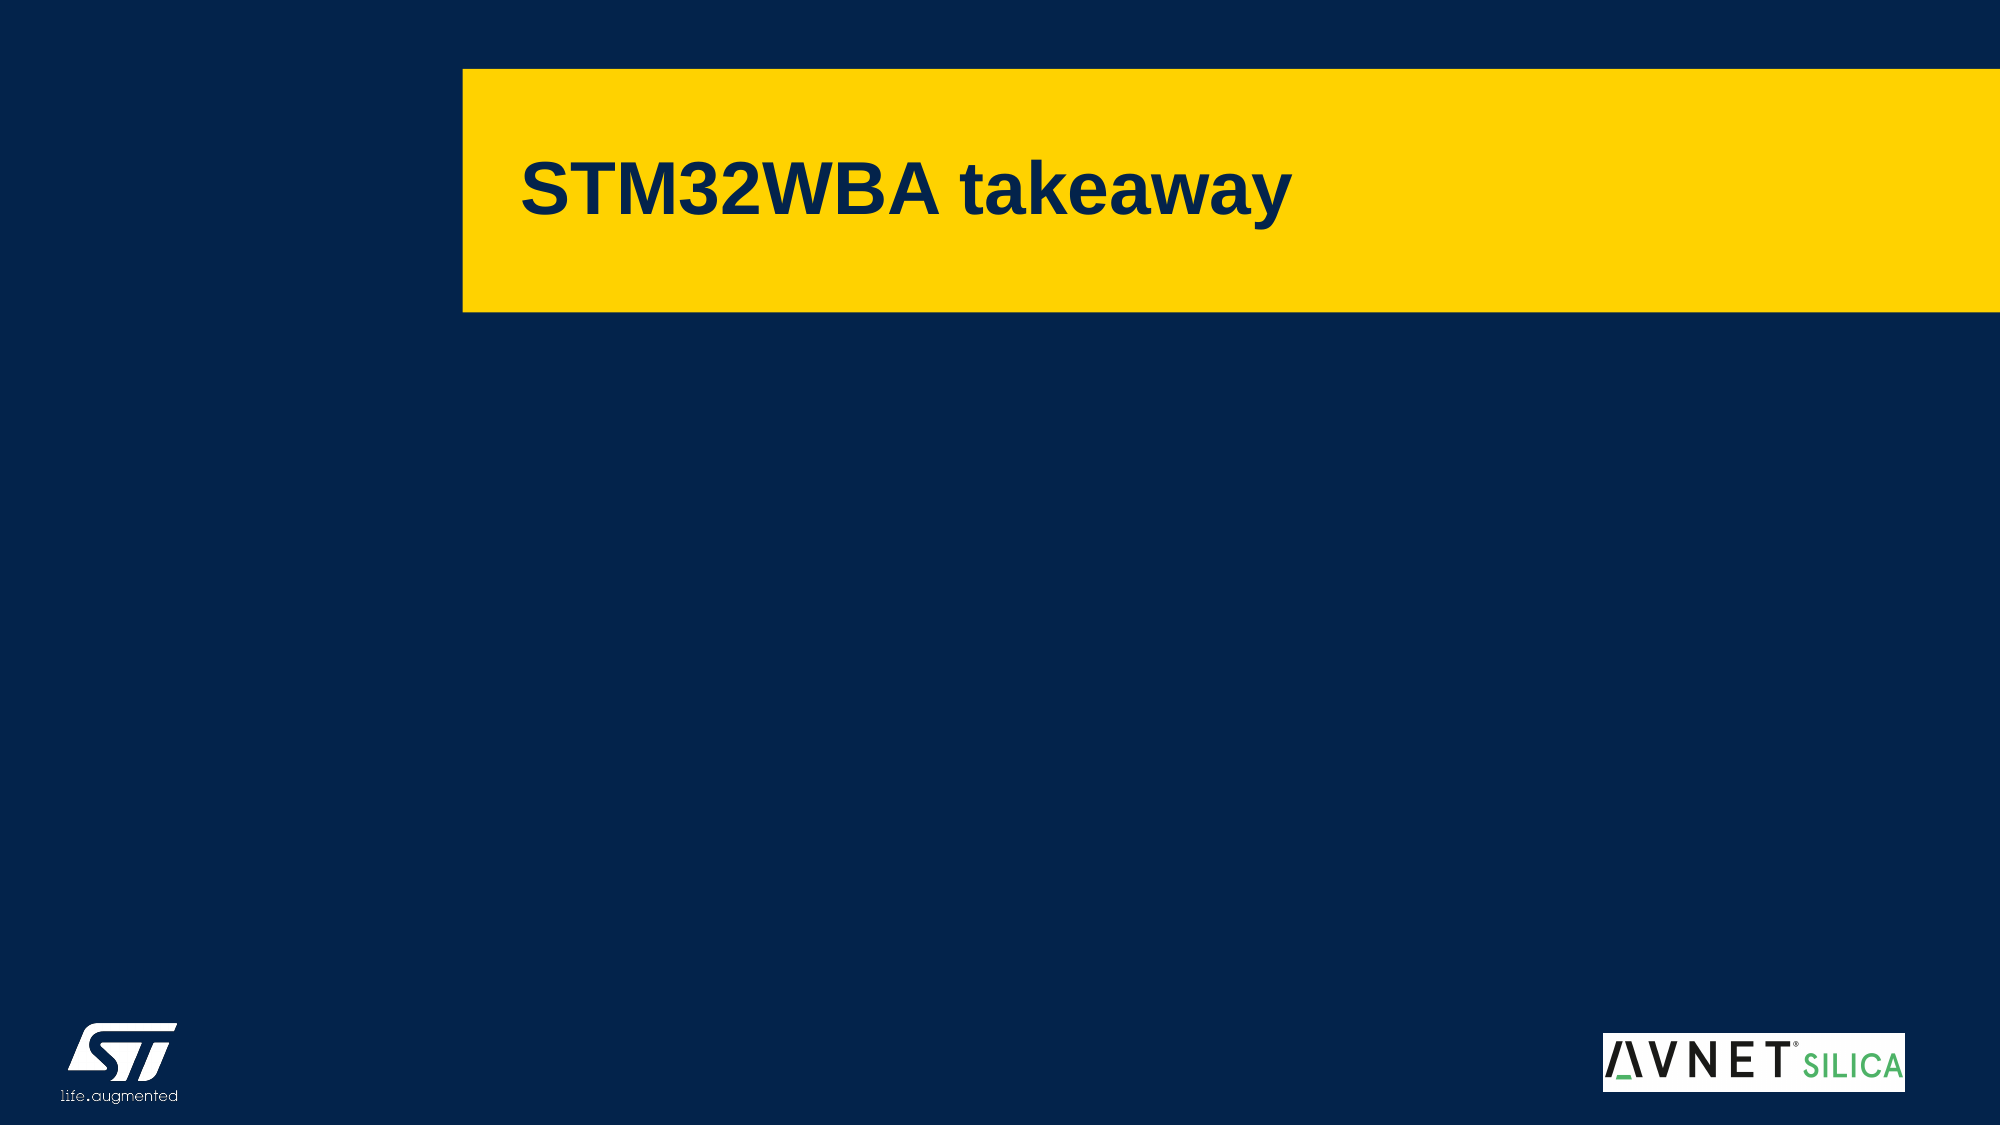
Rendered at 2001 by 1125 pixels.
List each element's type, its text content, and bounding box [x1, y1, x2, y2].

title STM32WBA takeaway [462, 68, 2000, 313]
picture [37, 999, 201, 1125]
picture [1603, 1033, 1905, 1092]
